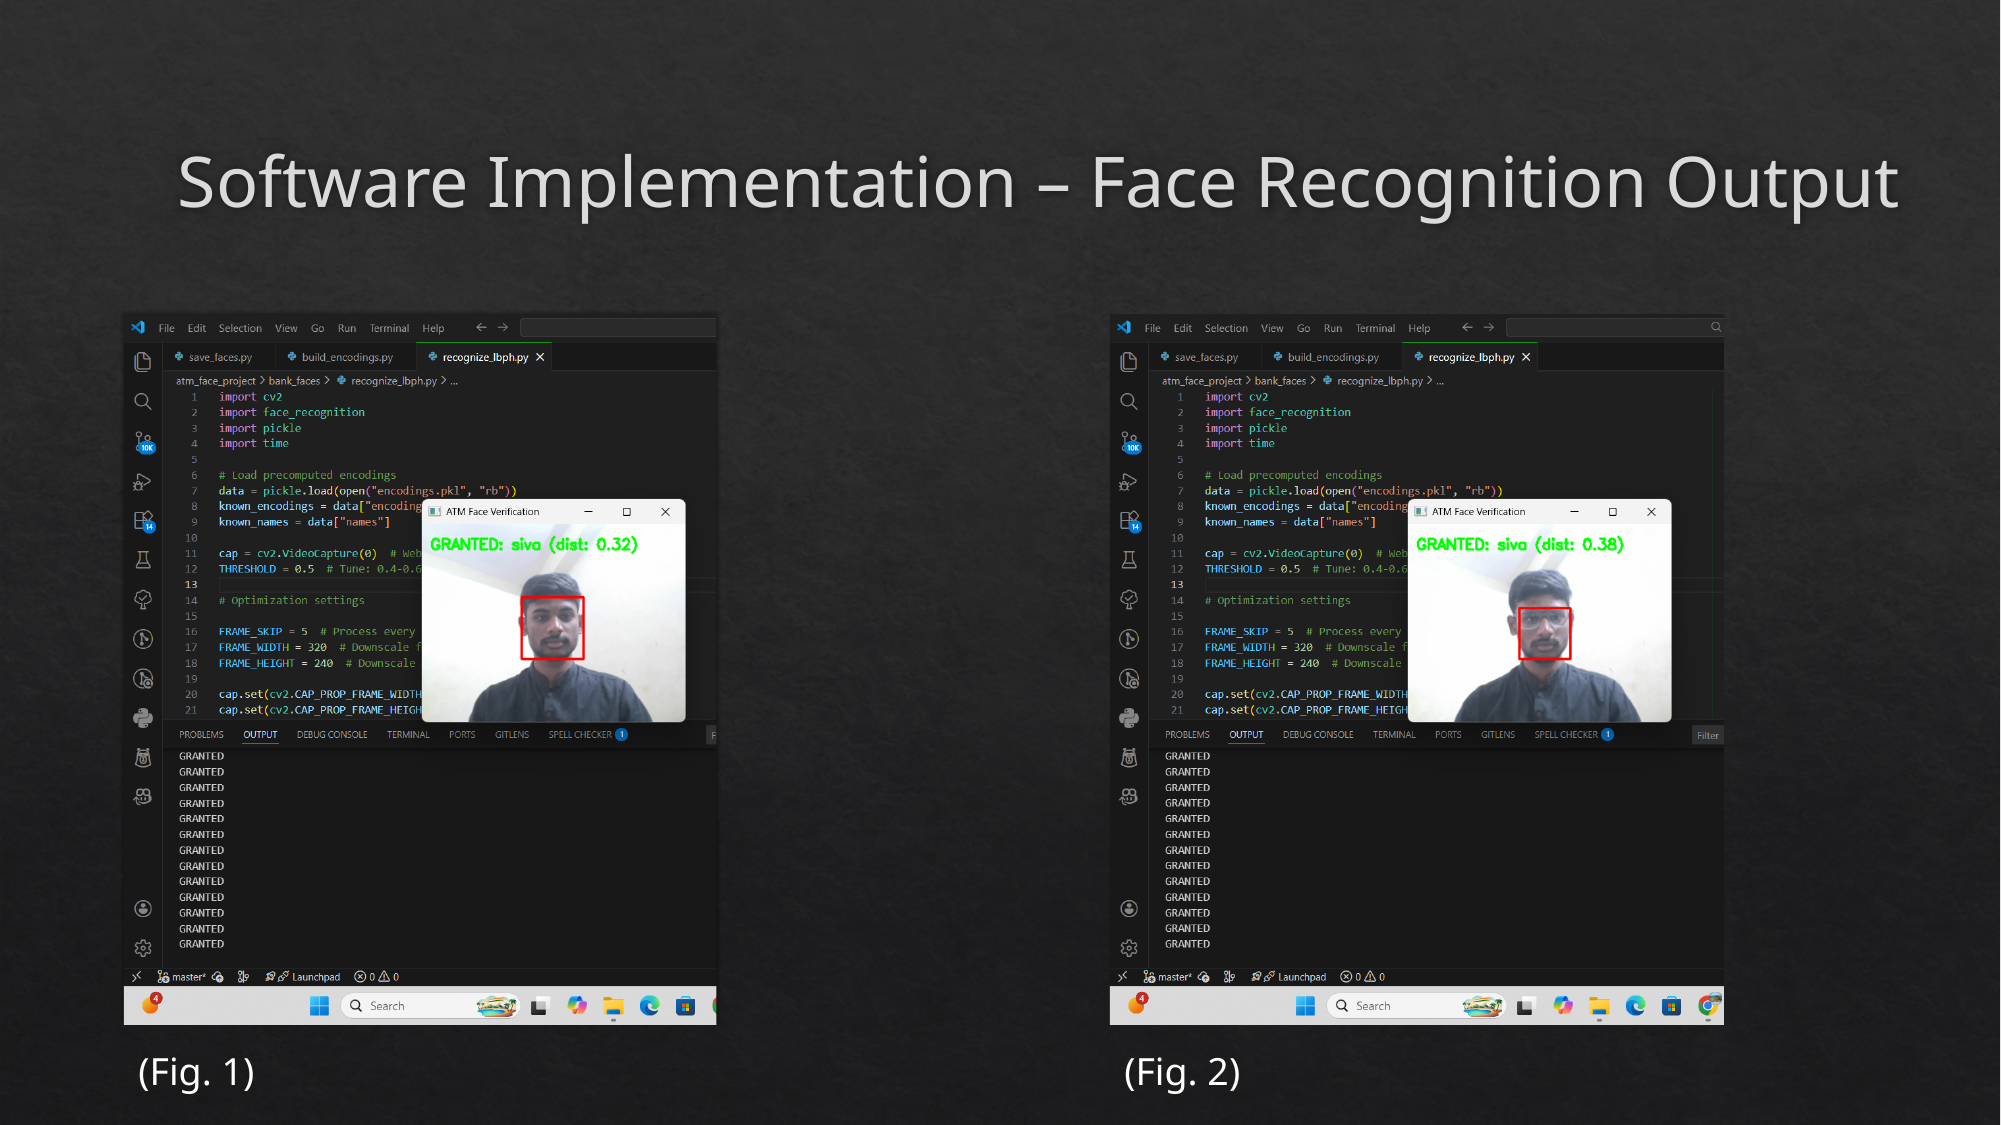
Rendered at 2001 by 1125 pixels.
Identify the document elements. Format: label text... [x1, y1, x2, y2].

picture [1109, 313, 1725, 1026]
title Software Implementation – Face Recognition Output [149, 99, 1930, 260]
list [123, 313, 717, 1026]
text_box (Fig. 1) [123, 1040, 421, 1101]
text_box (Fig. 2) [1109, 1040, 1407, 1101]
